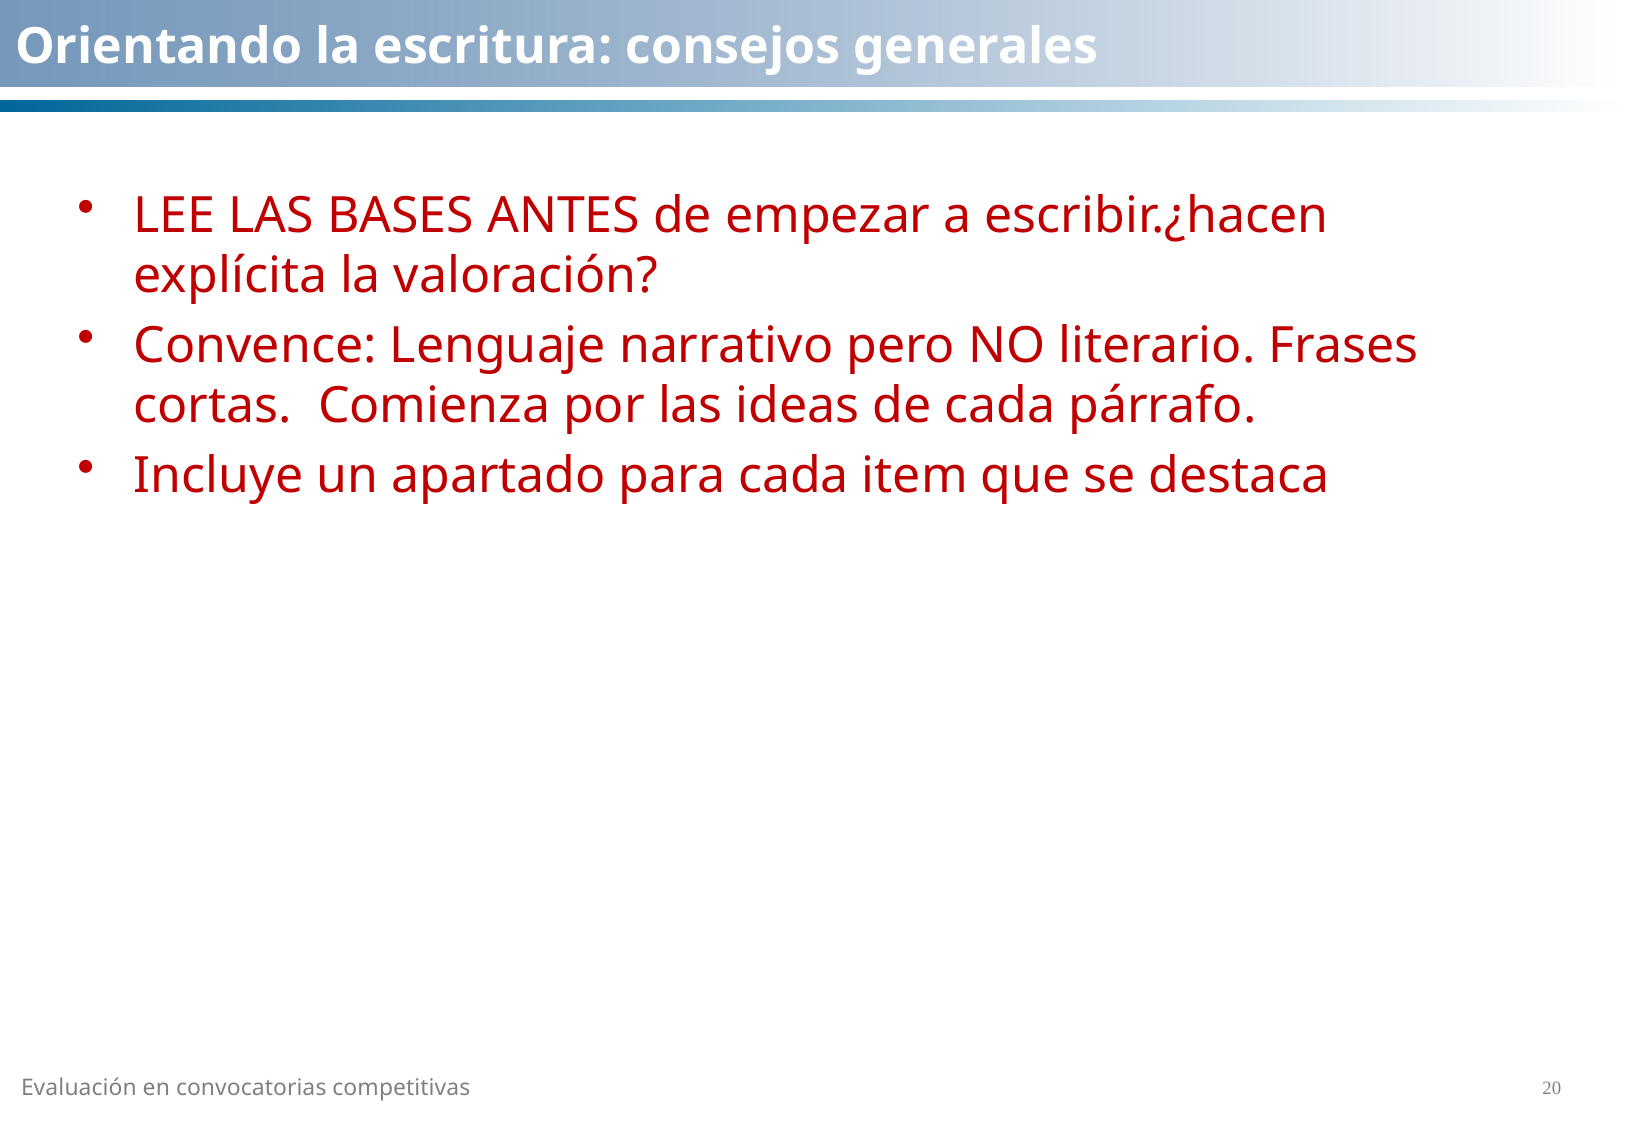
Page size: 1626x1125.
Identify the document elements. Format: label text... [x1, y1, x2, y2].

list LEE LAS BASES ANTES de empezar a escribir.¿hacen explícita la valoración? Convence: Lenguaje narrativo pero NO literario. Frases cortas. Comienza por las ideas de cada párrafo. Incluye un apartado para cada item que se destaca [62, 174, 1450, 1000]
title Orientando la escritura: consejos generales [0, 0, 1400, 88]
footer Evaluación en convocatorias competitivas [6, 1065, 1503, 1121]
